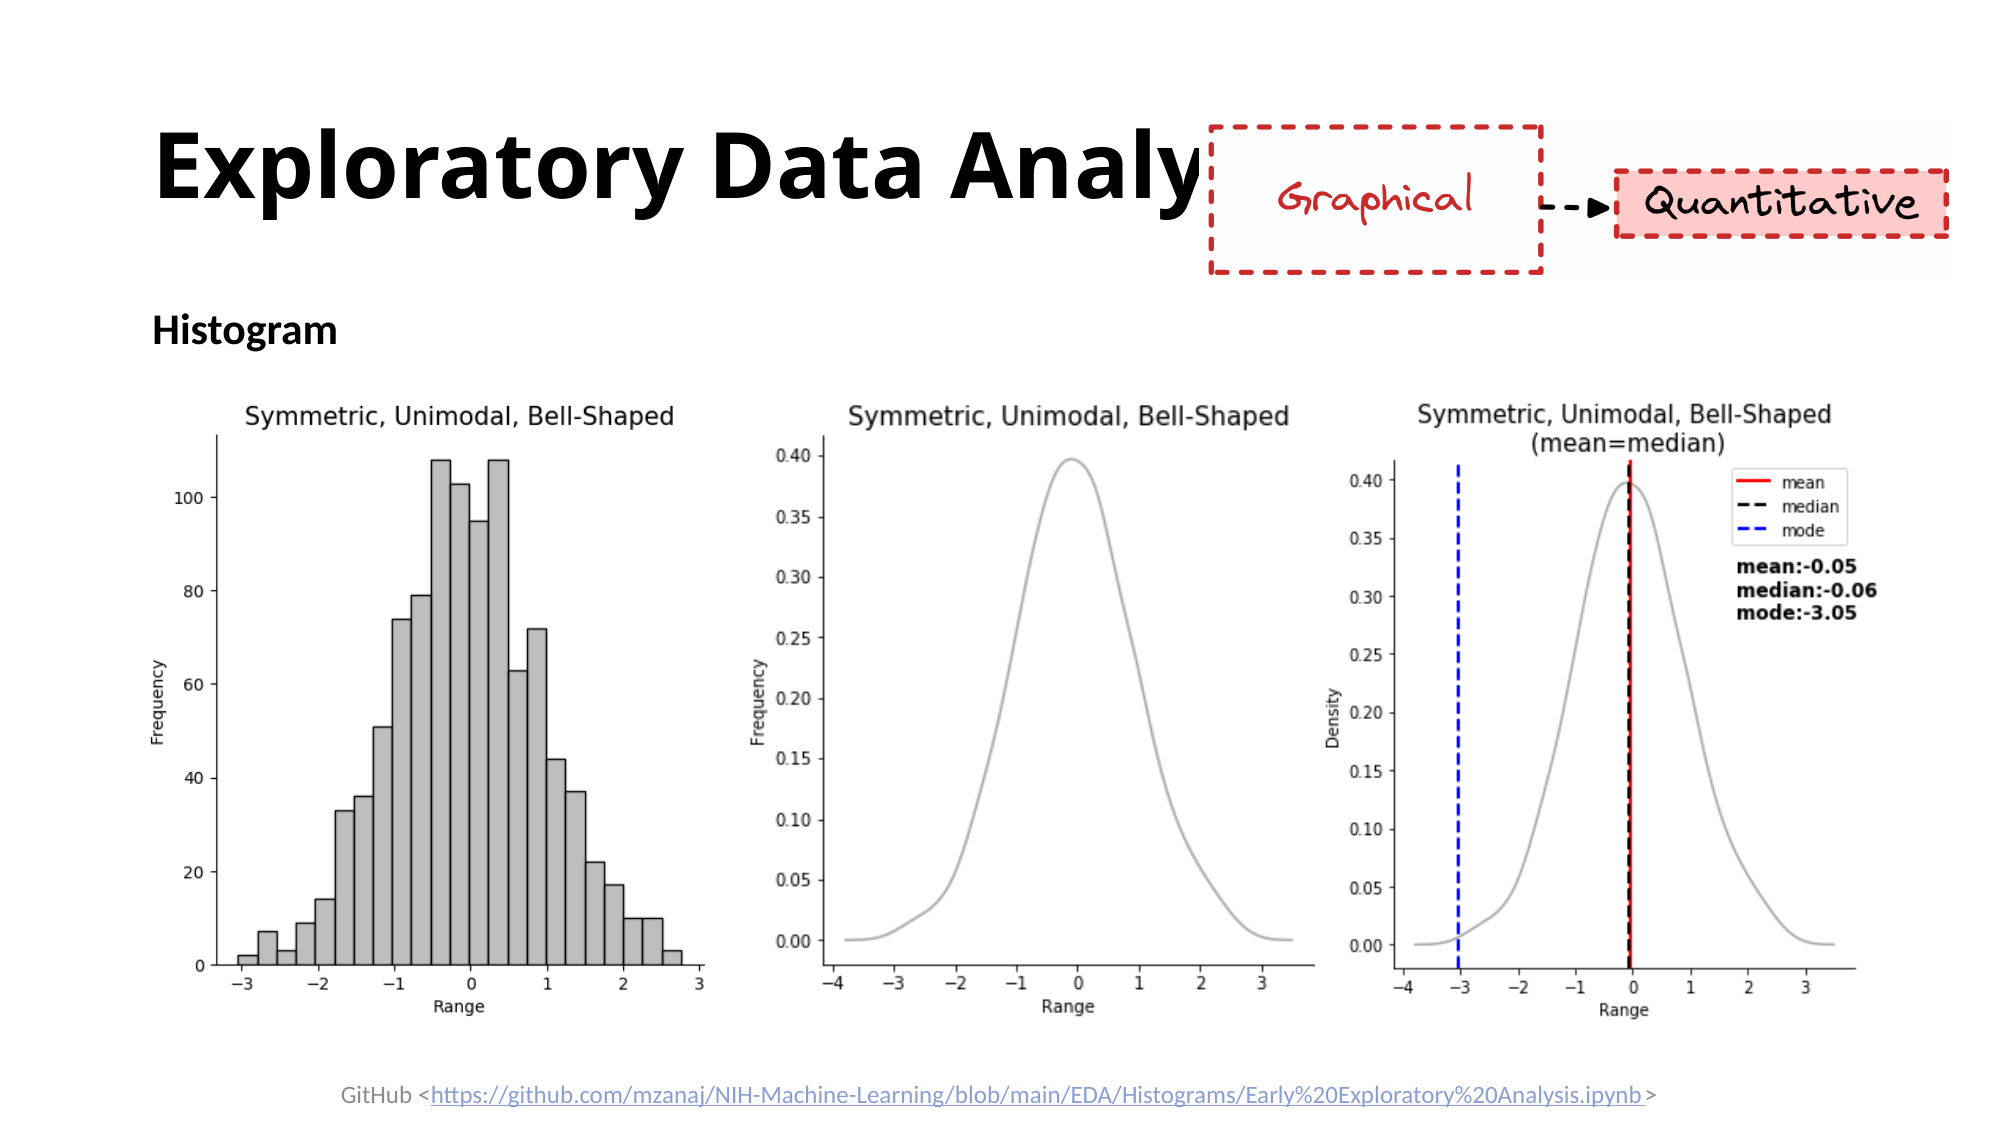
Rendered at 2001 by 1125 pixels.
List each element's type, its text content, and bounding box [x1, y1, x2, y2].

picture [138, 394, 718, 1028]
picture [739, 393, 1888, 1029]
footer GitHub <https://github.com/mzanaj/NIH-Machine-Learning/blob/main/EDA/Histograms/Early%20Exploratory%20Analysis.ipynb> [10, 1062, 1988, 1124]
title Exploratory Data Analysis [137, 59, 1863, 278]
list Histogram [137, 299, 1863, 1014]
picture [1199, 115, 1958, 284]
